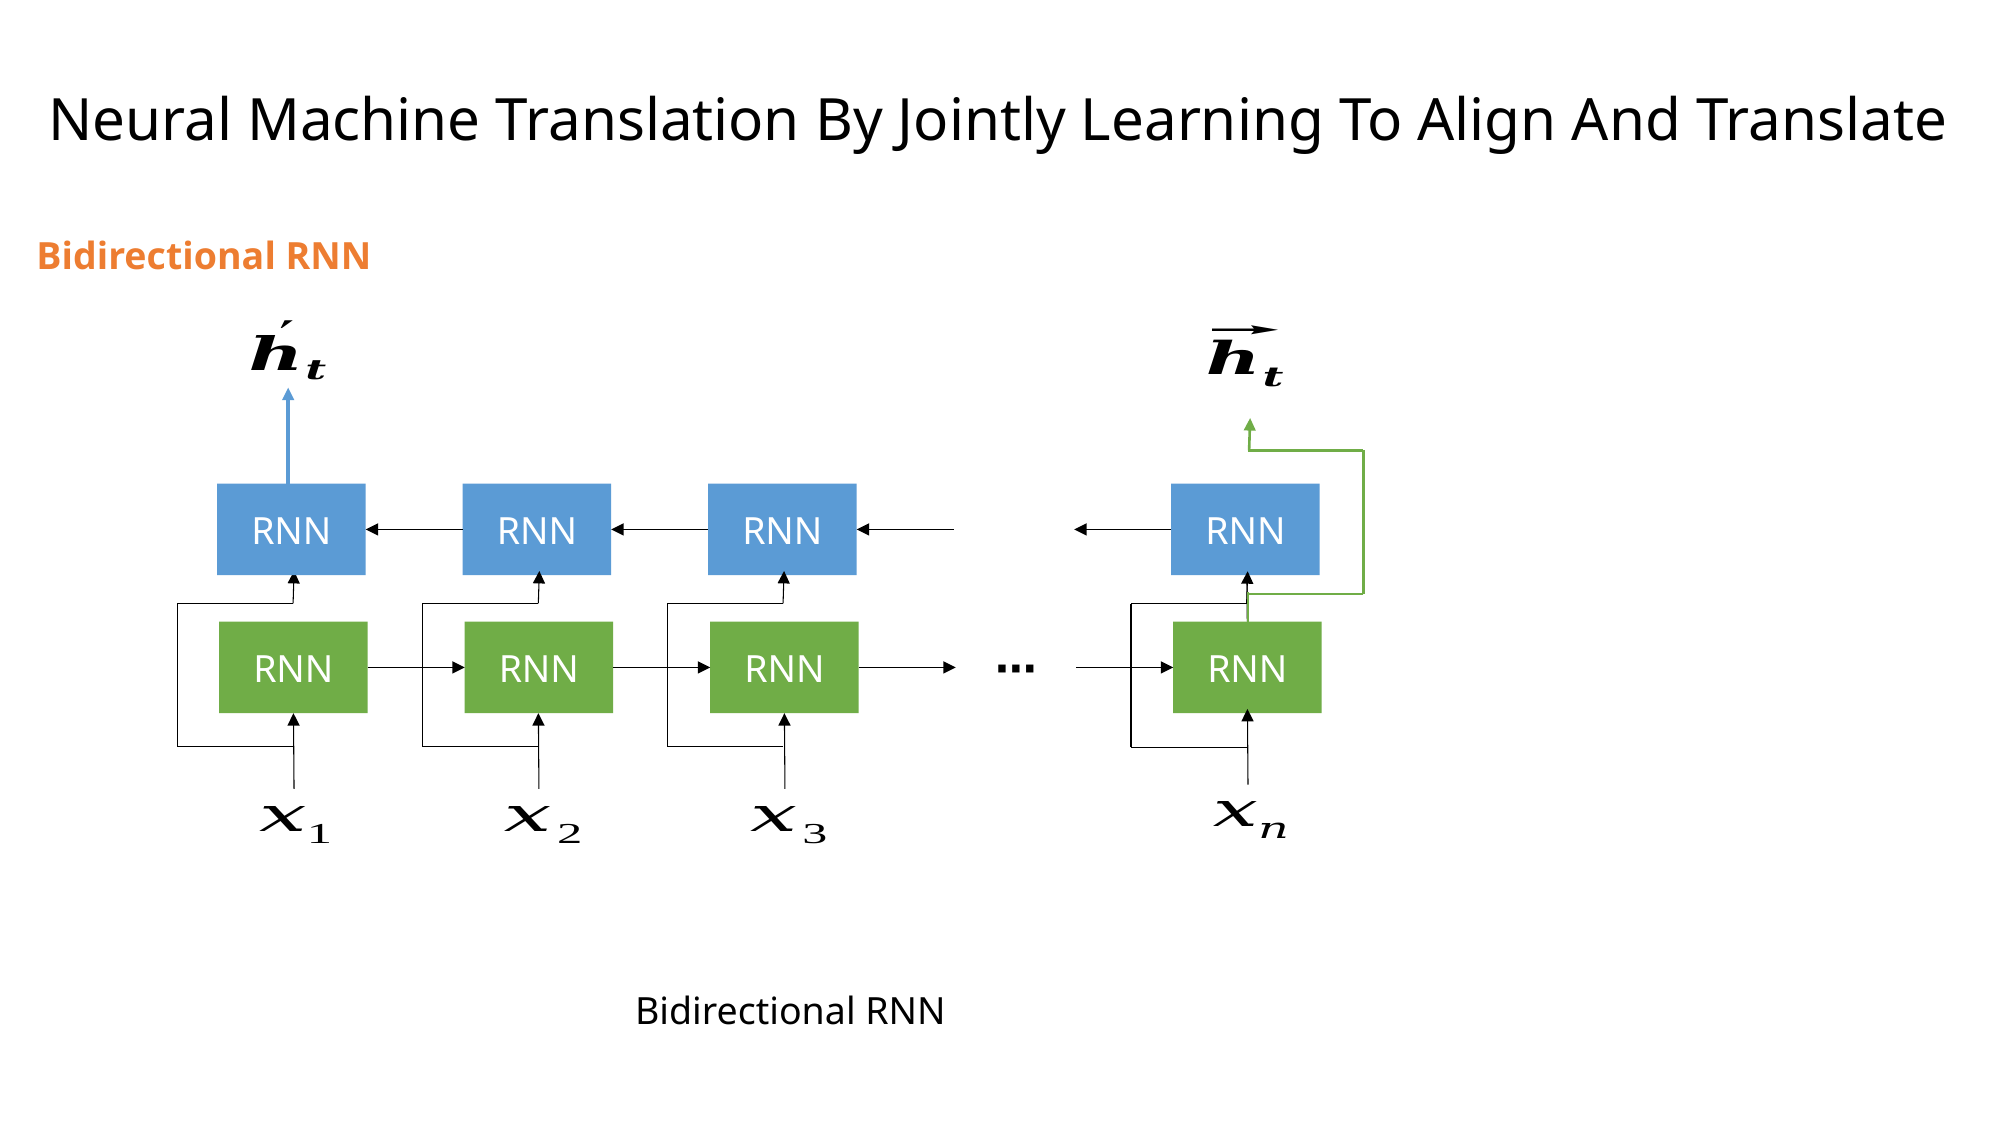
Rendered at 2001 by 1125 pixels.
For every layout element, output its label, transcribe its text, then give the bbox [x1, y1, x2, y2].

text_box RNN [216, 483, 367, 576]
text_box Bidirectional RNN [21, 202, 387, 285]
text_box RNN [464, 621, 614, 714]
text_box RNN [1172, 621, 1323, 714]
text_box RNN [462, 483, 612, 576]
text_box ⋯ [980, 634, 1052, 700]
text_box RNN [1170, 483, 1321, 576]
text_box RNN [218, 621, 369, 714]
text_box Neural Machine Translation By Jointly Learning To Align And Translate [33, 40, 1962, 160]
text_box Bidirectional RNN [620, 979, 961, 1039]
text_box RNN [709, 621, 860, 714]
text_box RNN [707, 483, 858, 576]
